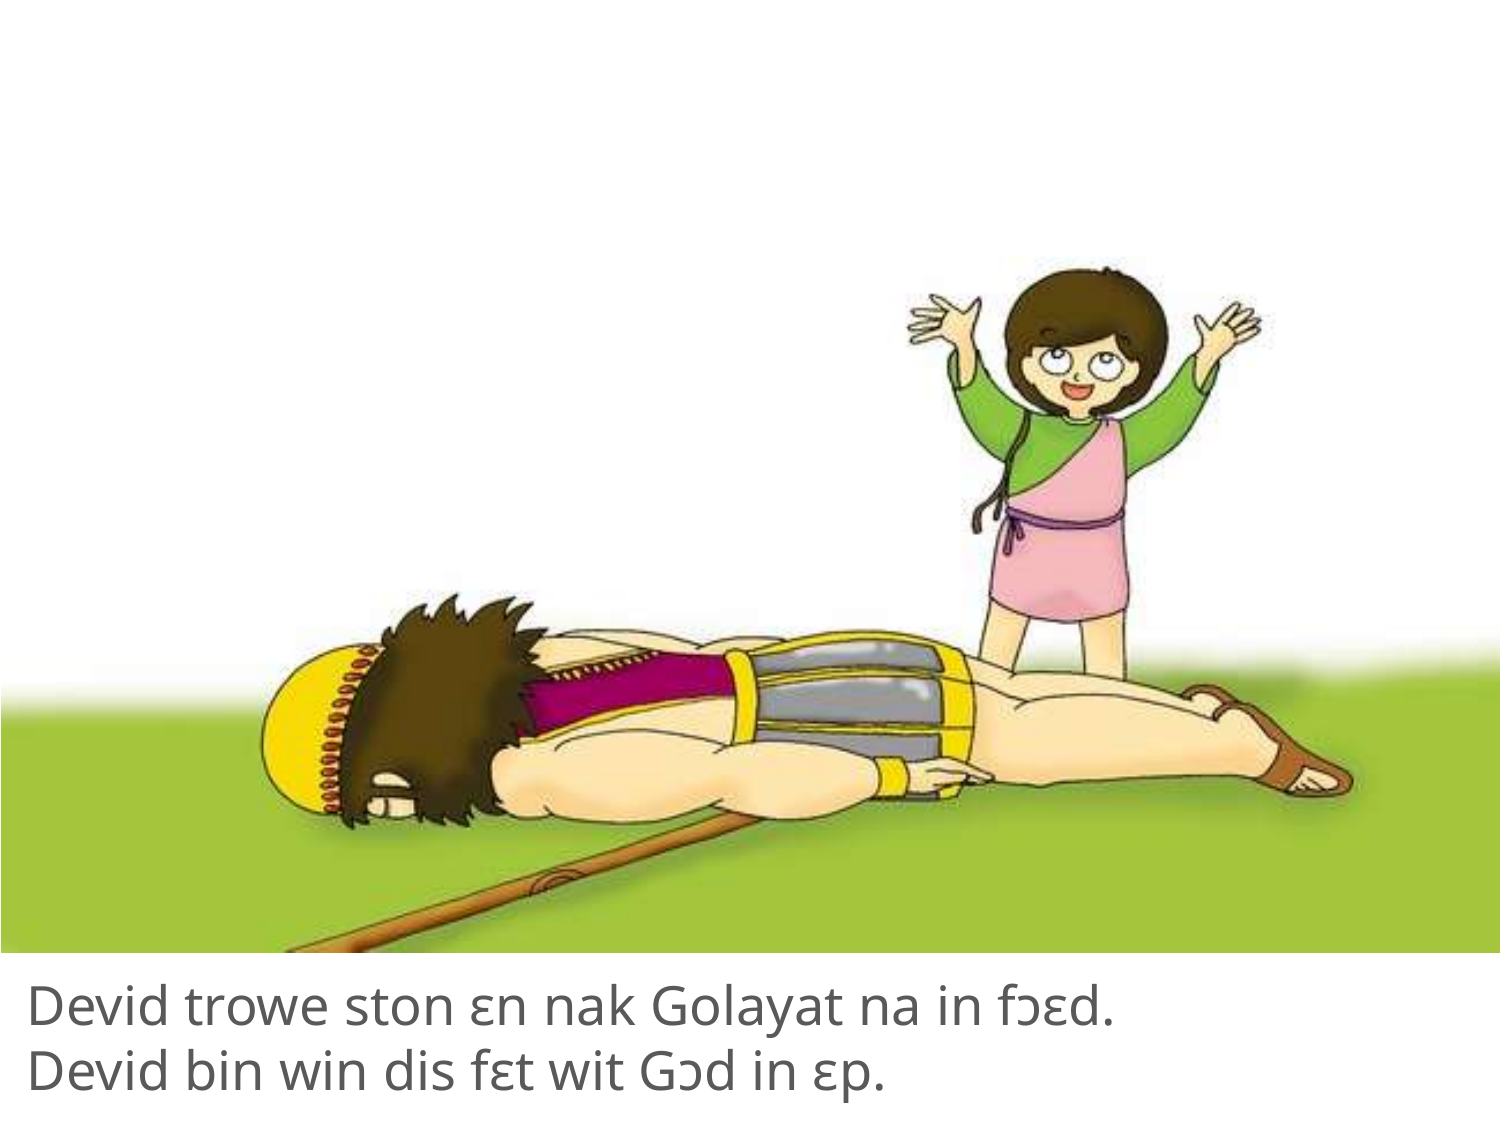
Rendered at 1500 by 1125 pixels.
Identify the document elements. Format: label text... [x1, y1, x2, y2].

picture [1, 0, 1500, 953]
text_box Devid trowe ston ɛn nak Golayat na in fɔɛd. Devid bin win dis fɛt wit Gɔd in ɛp. [11, 964, 1498, 1109]
